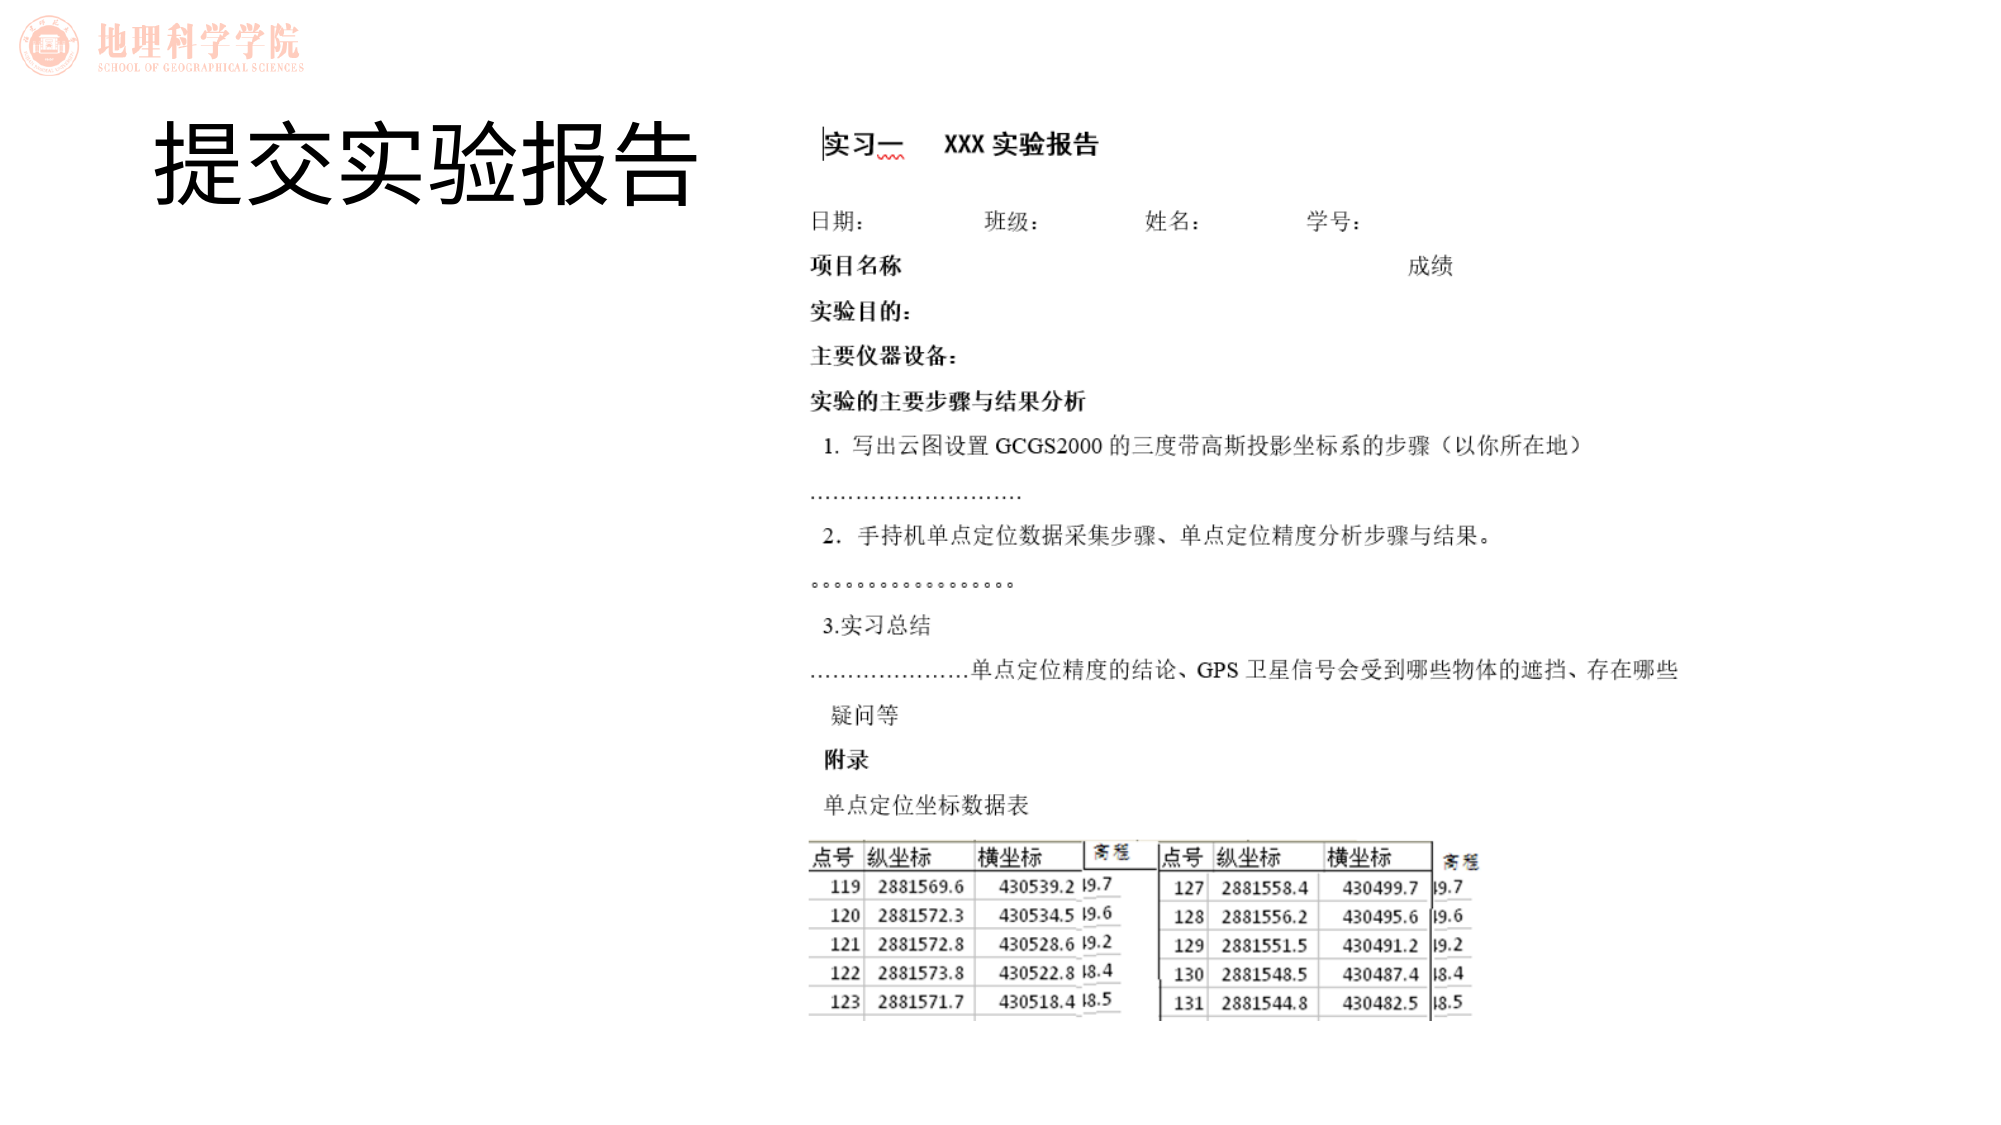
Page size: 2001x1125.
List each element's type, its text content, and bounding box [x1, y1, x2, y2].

title 提交实验报告 [137, 59, 1863, 278]
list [800, 104, 1689, 1021]
